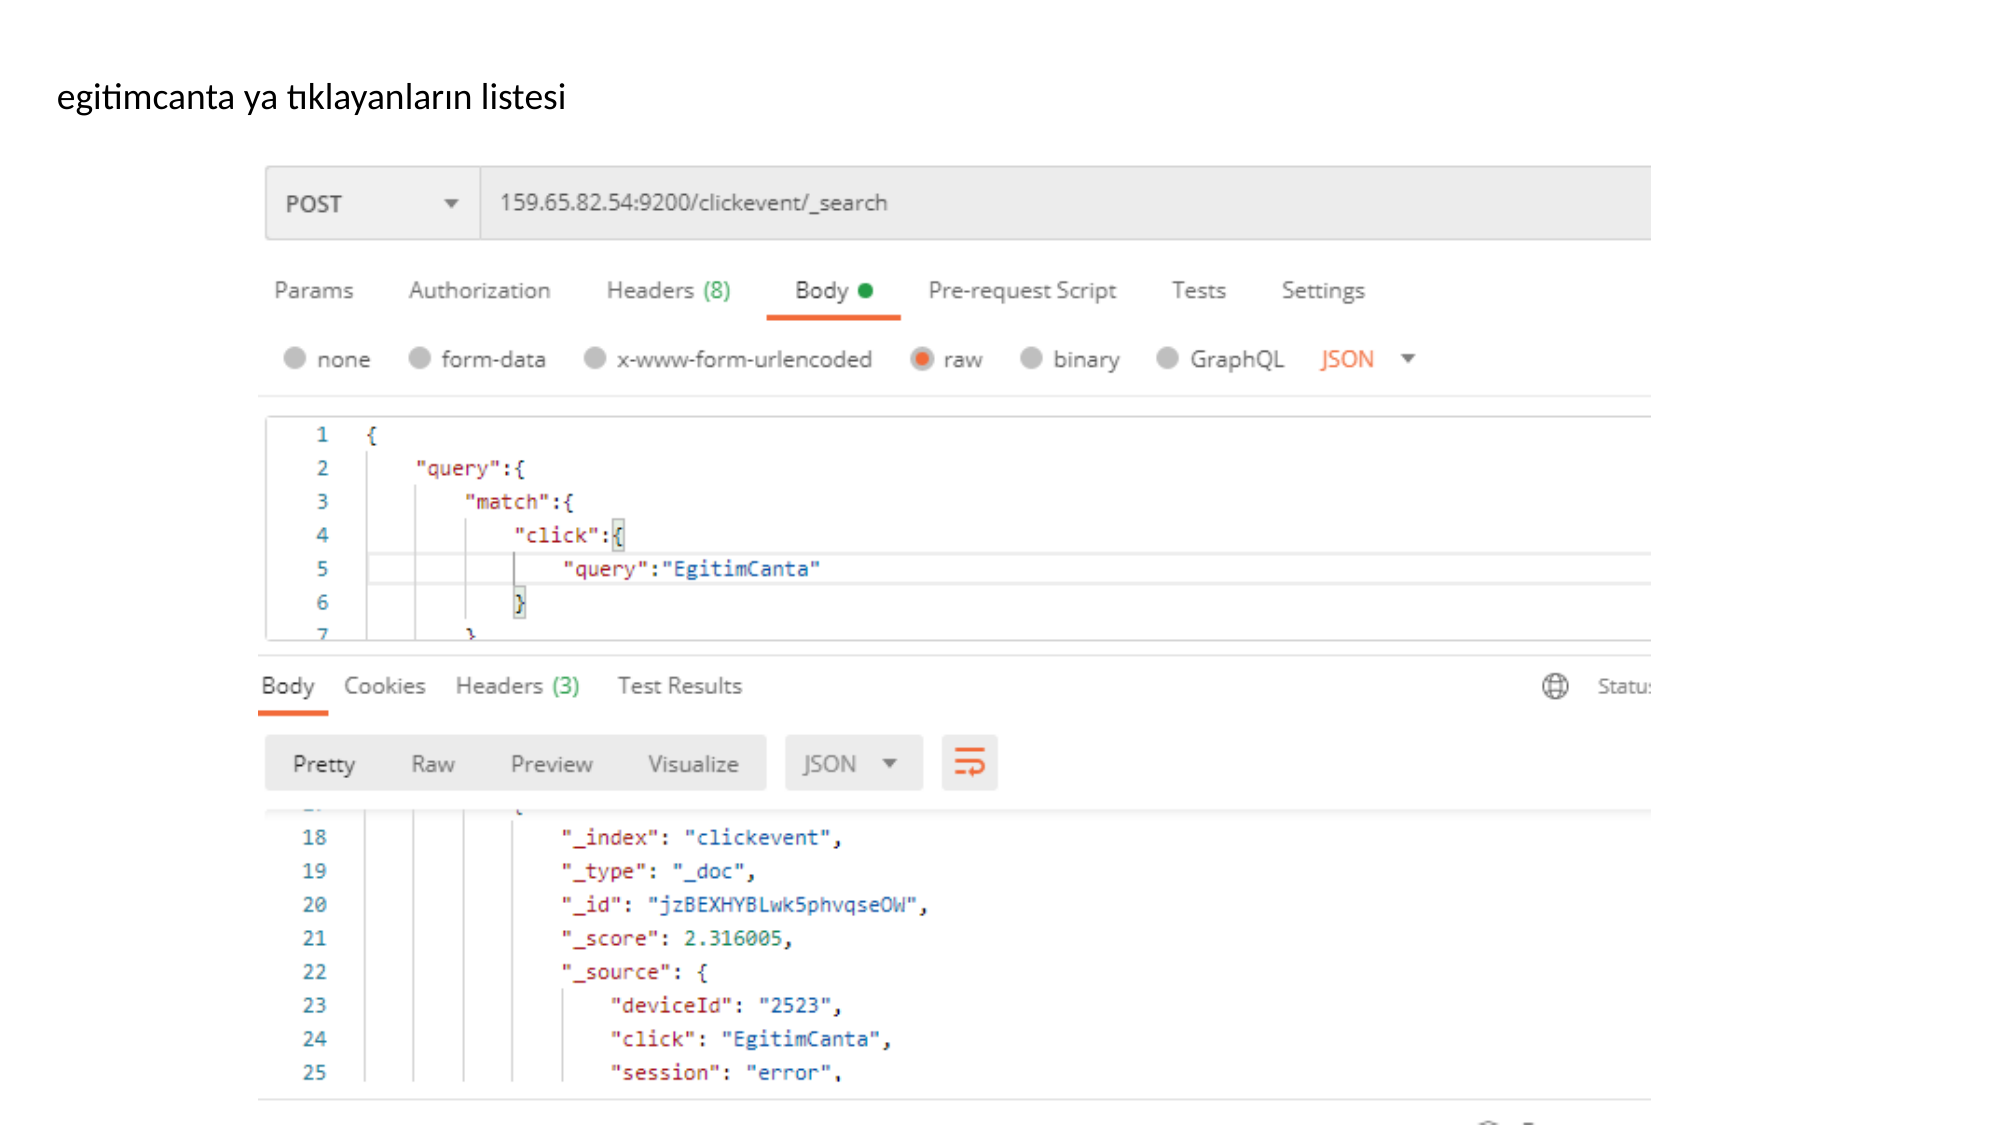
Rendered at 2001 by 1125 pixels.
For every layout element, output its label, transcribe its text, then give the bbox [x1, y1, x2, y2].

picture [258, 153, 1651, 1125]
text_box egitimcanta ya tıklayanların listesi [42, 64, 582, 125]
